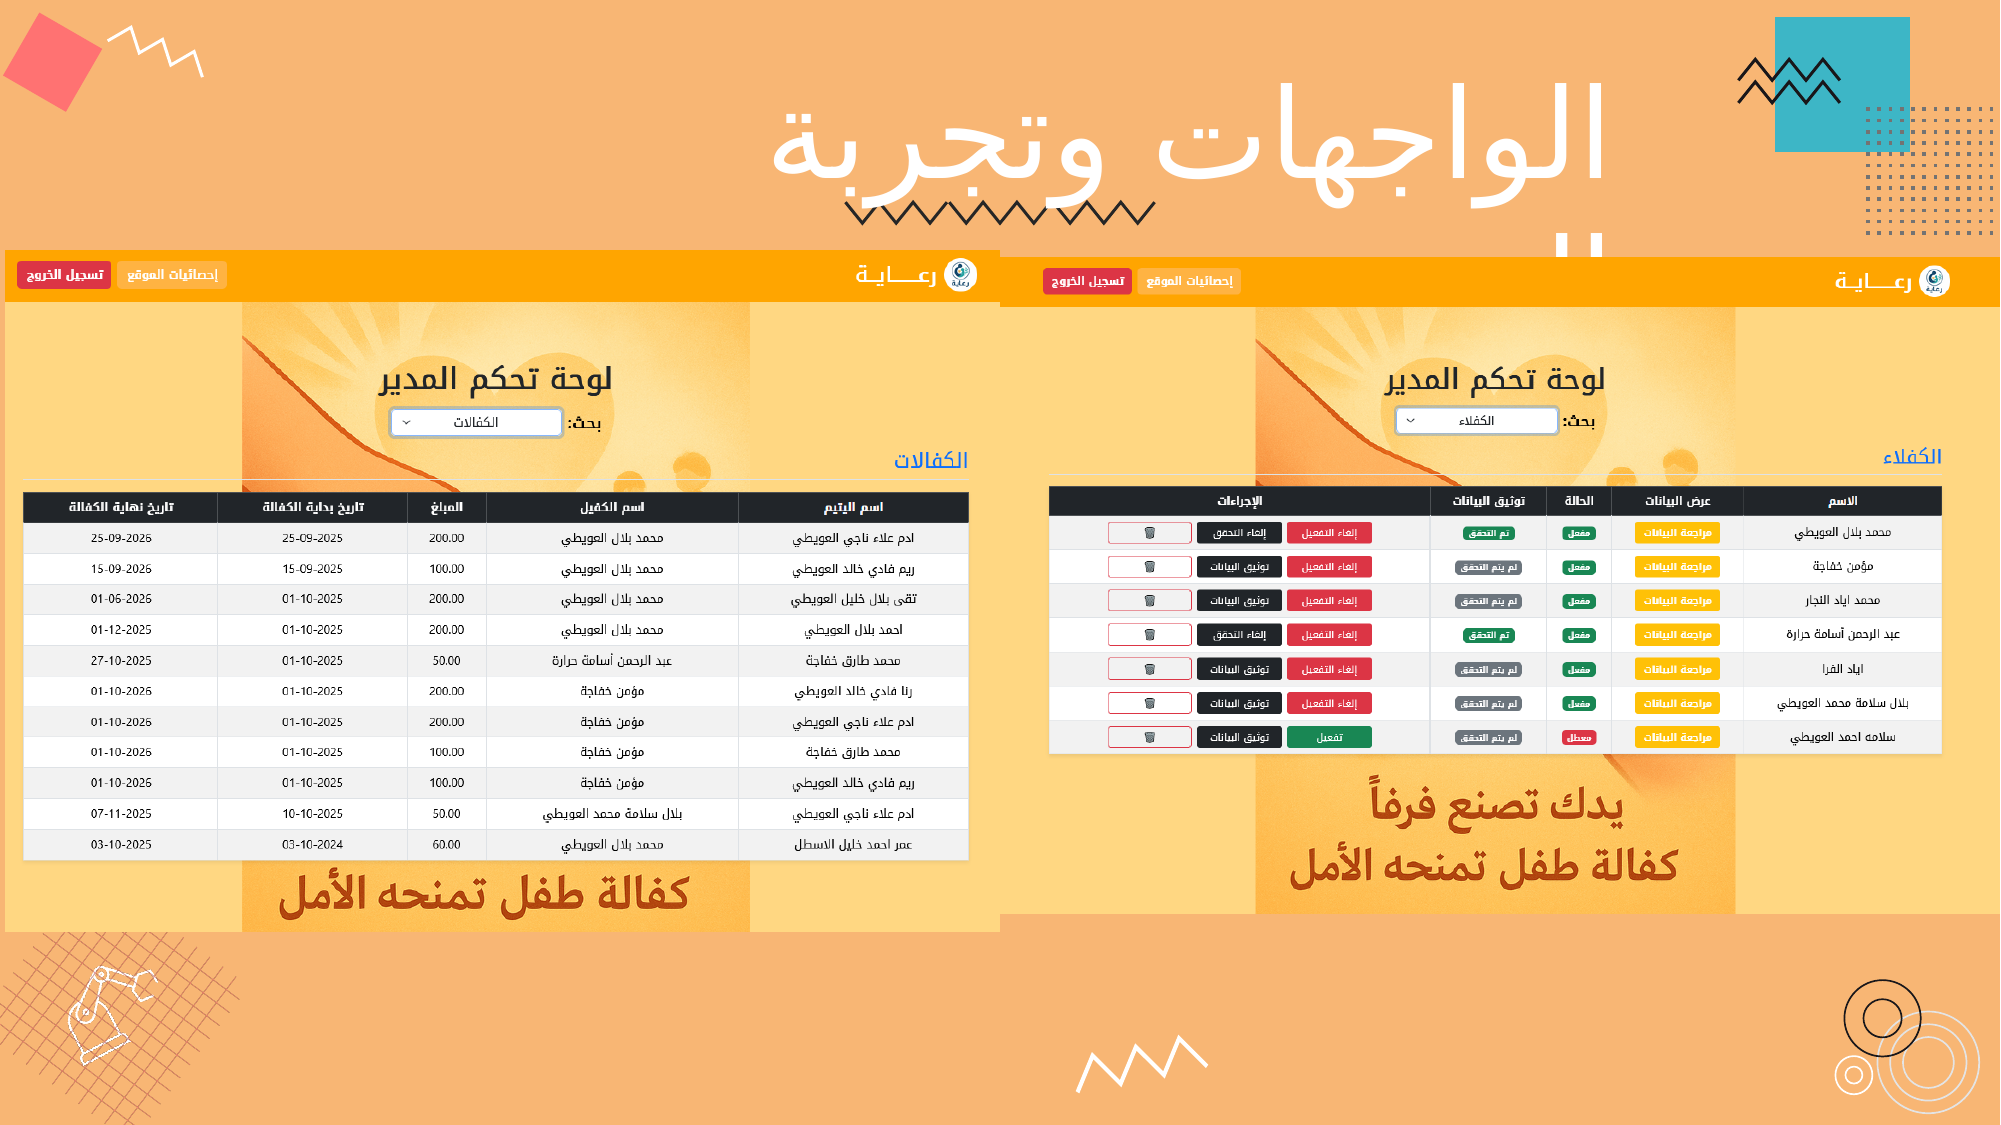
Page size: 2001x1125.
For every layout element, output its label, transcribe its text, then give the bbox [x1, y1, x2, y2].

picture [0, 250, 2000, 1125]
text_box الواجهات وتجربة المستخدم [329, 46, 1629, 256]
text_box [844, 199, 1156, 226]
